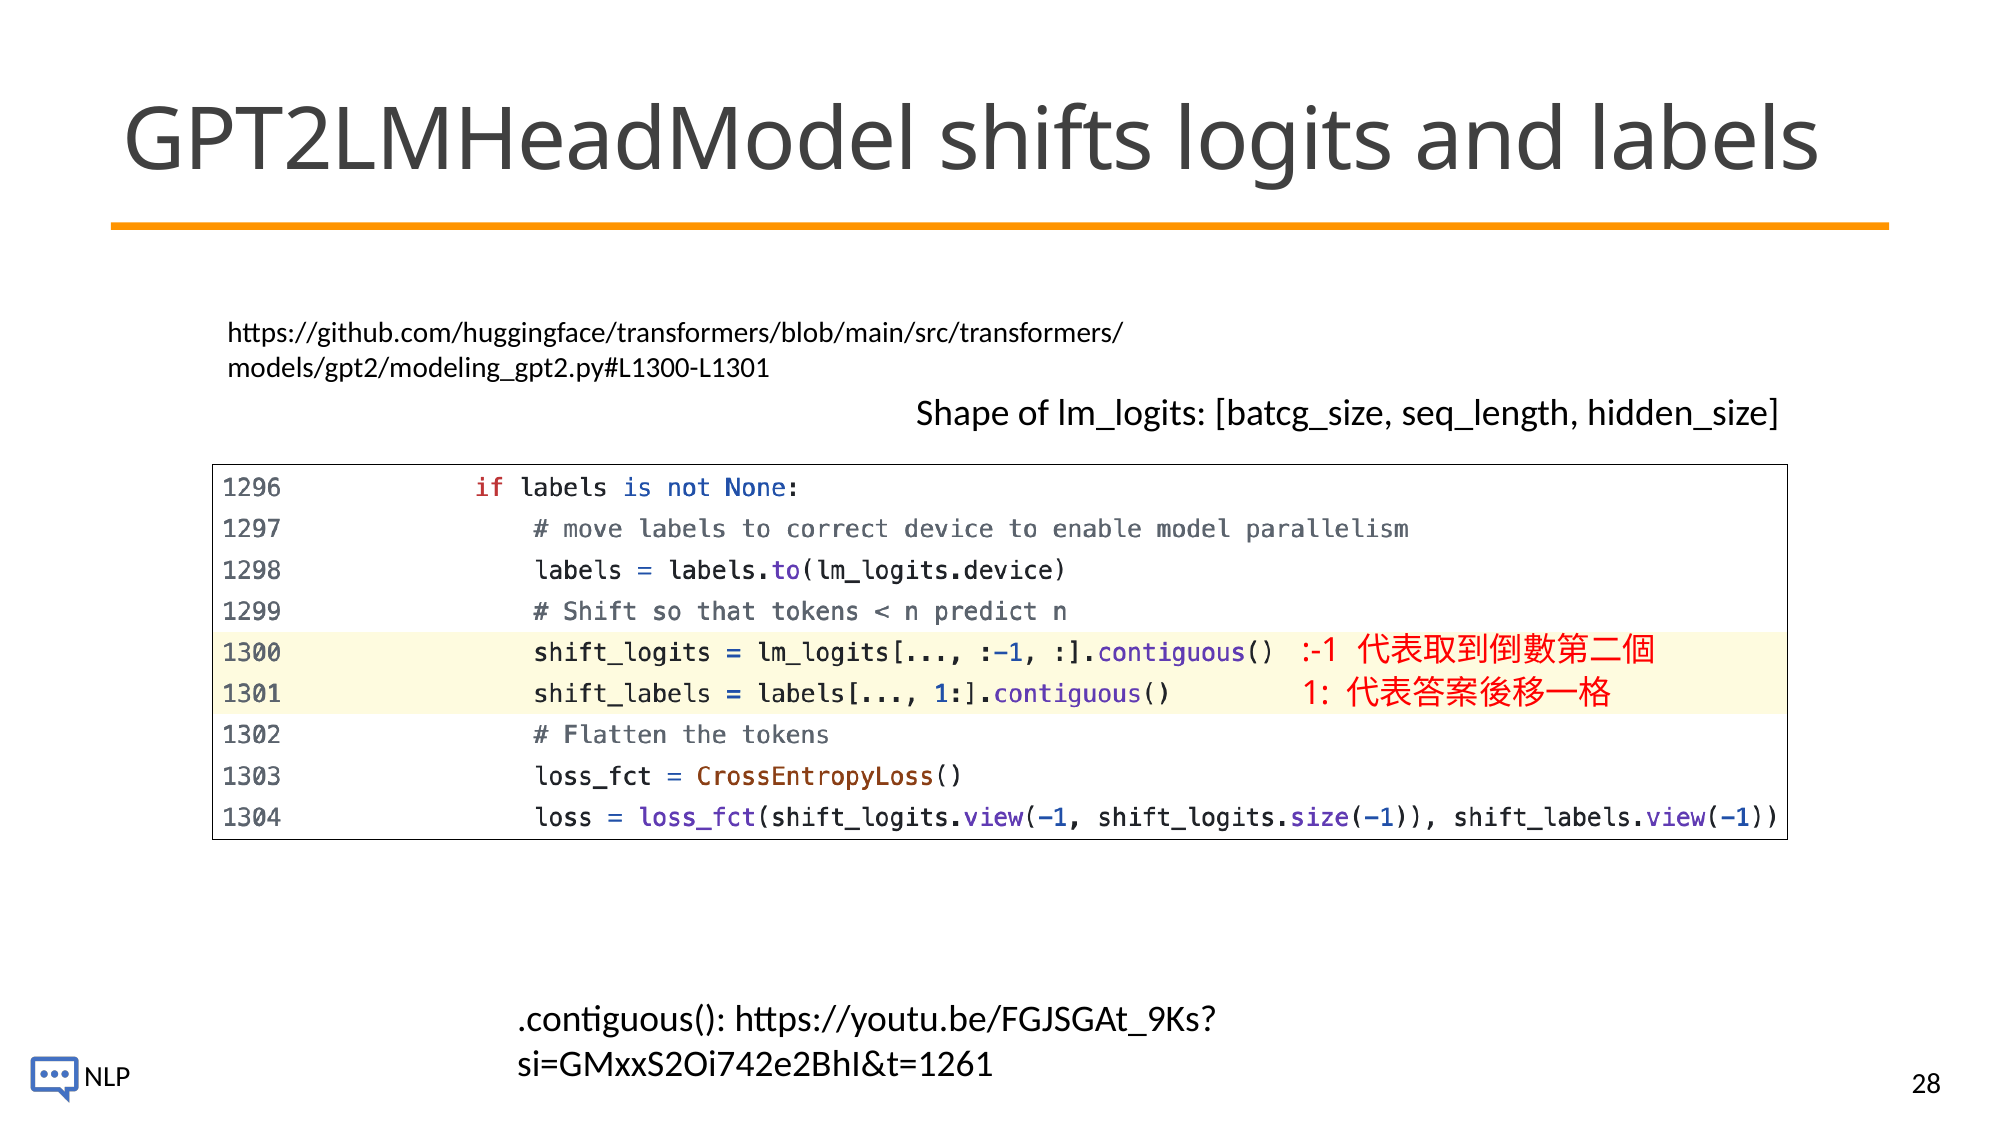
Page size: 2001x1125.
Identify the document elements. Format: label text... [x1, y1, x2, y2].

title GPT2LMHeadModel shifts logits and labels [107, 58, 1899, 228]
picture [212, 463, 1788, 840]
text_box Shape of lm_logits: [batcg_size, seq_length, hidden_size] [901, 380, 1849, 440]
text_box .contiguous(): https://youtu.be/FGJSGAt_9Ks?si=GMxxS2Oi742e2BhI&t=1261 [502, 986, 1568, 1092]
picture [23, 1047, 86, 1110]
slide_number 28 [1740, 1052, 1957, 1113]
text_box https://github.com/huggingface/transformers/blob/main/src/transformers/models/gpt2/modeling_gpt2.py#L1300-L1301 [212, 306, 1201, 391]
